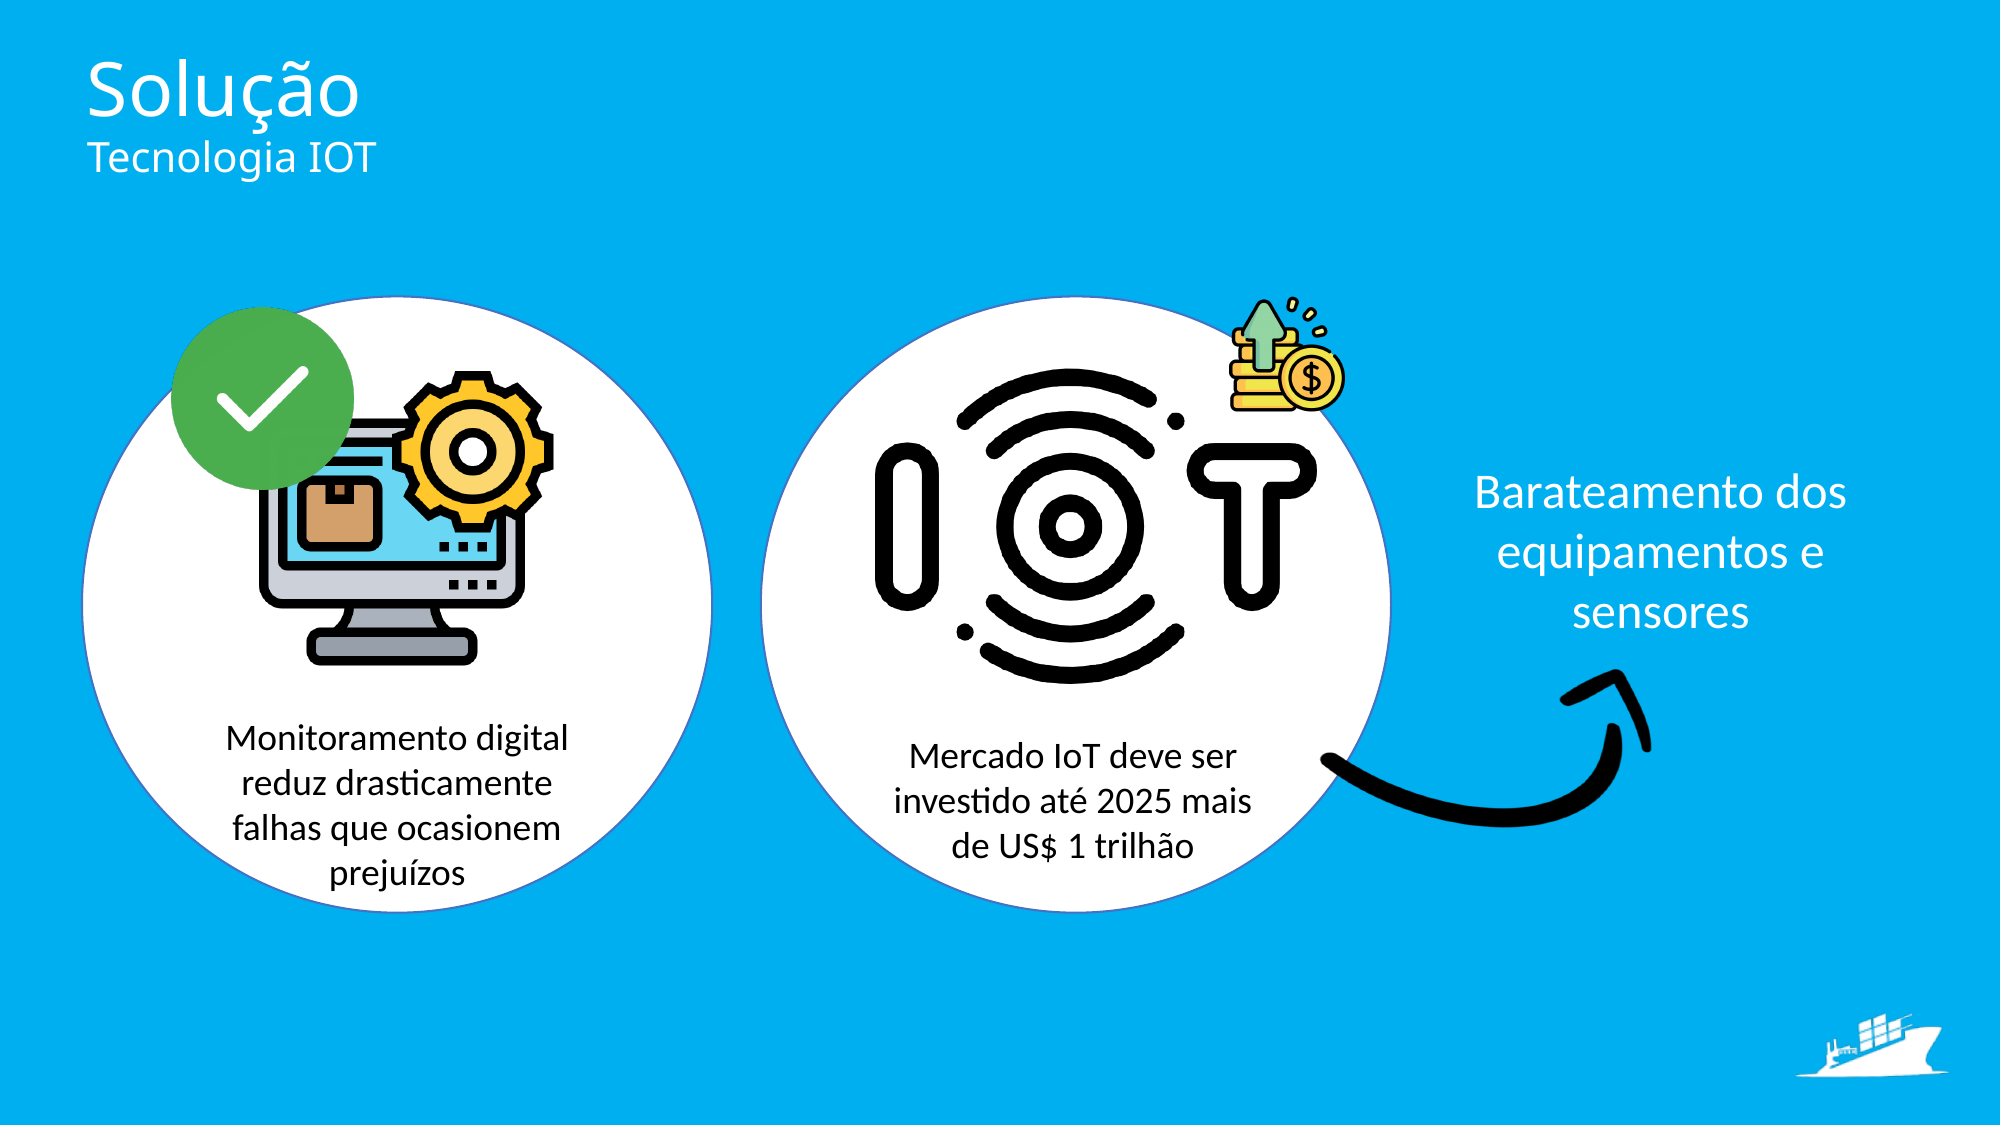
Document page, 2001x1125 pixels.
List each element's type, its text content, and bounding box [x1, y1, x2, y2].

picture [1798, 1027, 1946, 1077]
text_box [81, 296, 713, 913]
picture [1859, 1015, 1903, 1051]
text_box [760, 296, 1392, 913]
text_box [1283, 450, 1905, 884]
text_box Solução Tecnologia IOT [71, 33, 959, 189]
